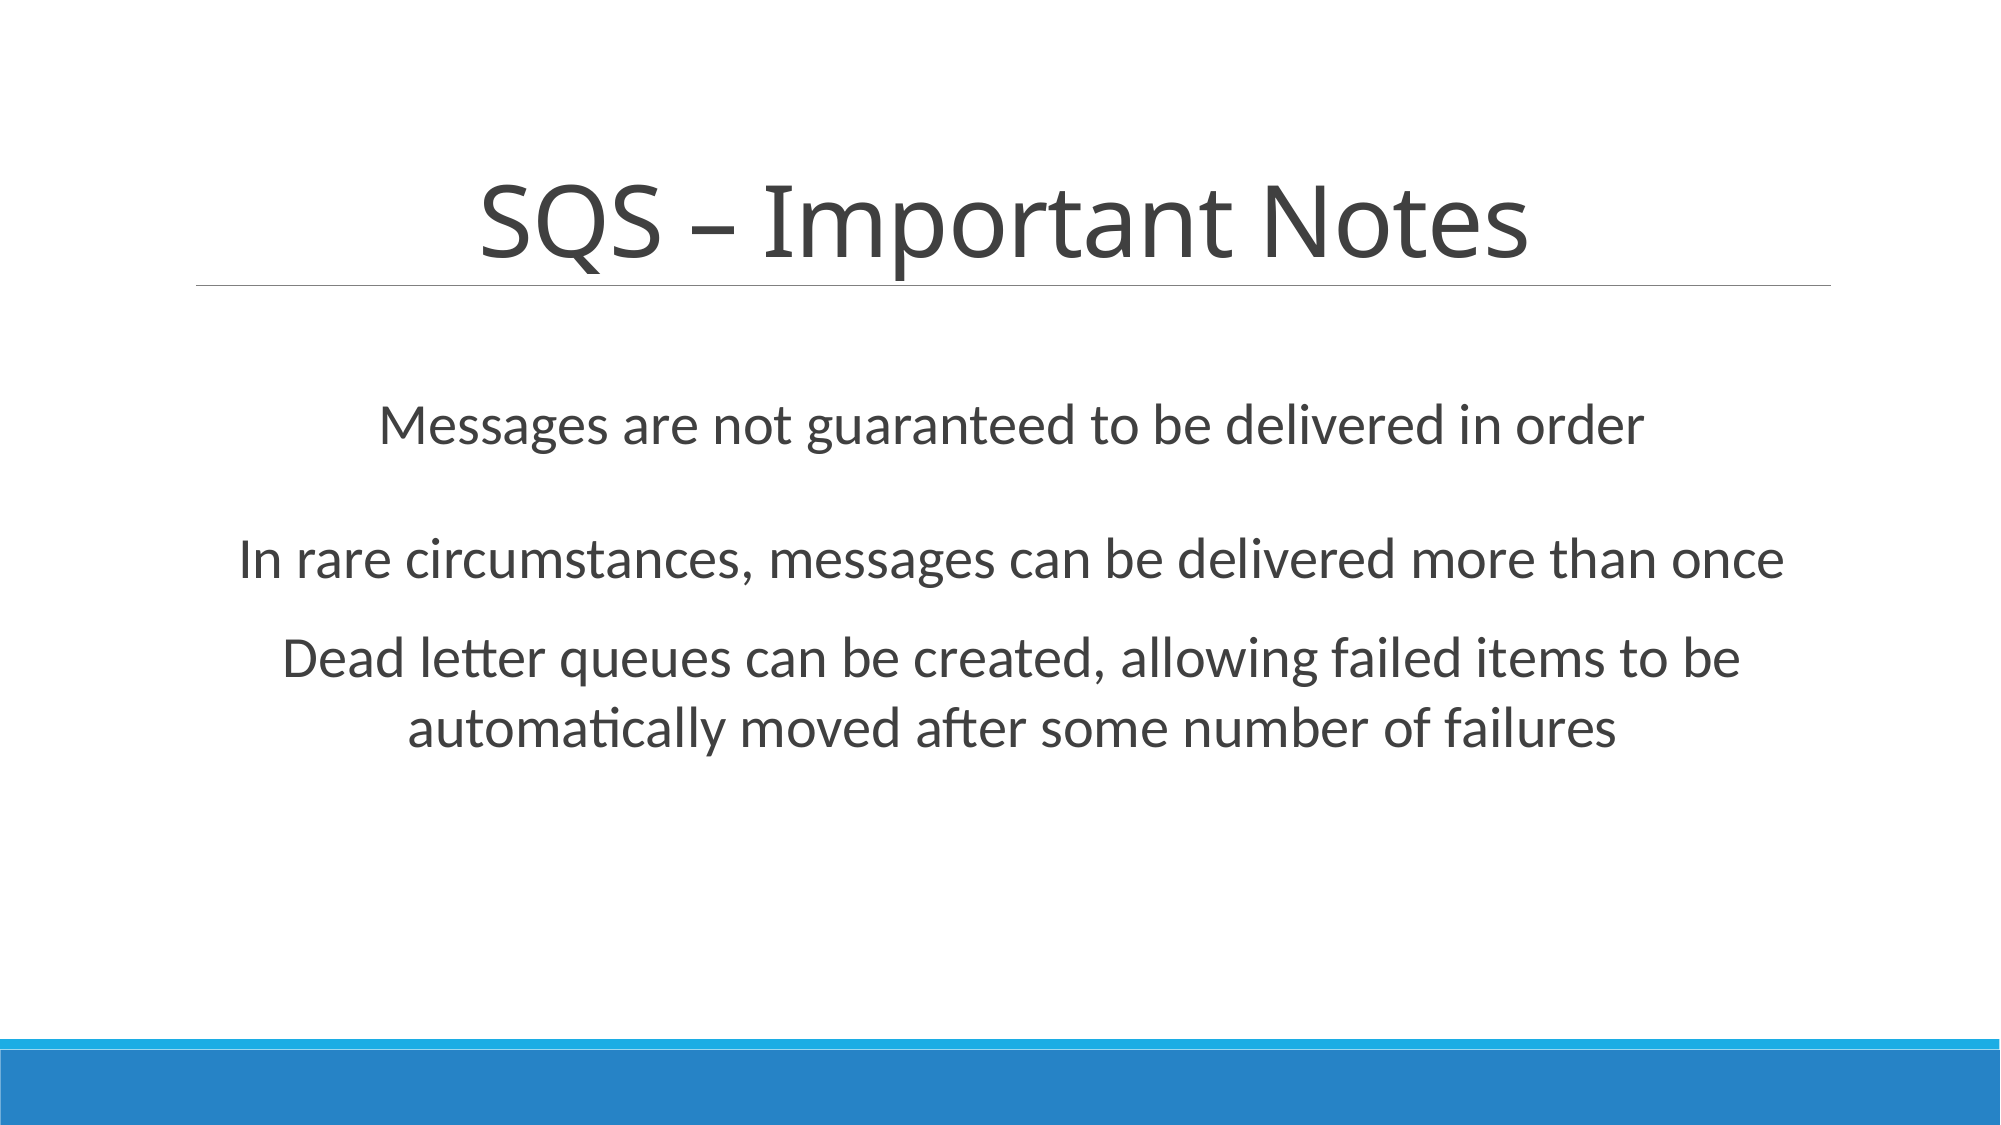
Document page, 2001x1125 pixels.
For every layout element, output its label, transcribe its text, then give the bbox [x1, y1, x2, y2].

list Messages are not guaranteed to be delivered in order In rare circumstances, messages can be delivered more than once Dead letter queues can be created, allowing failed items to be automatically moved after some number of failures [180, 302, 1830, 963]
title SQS – Important Notes [180, 47, 1830, 285]
